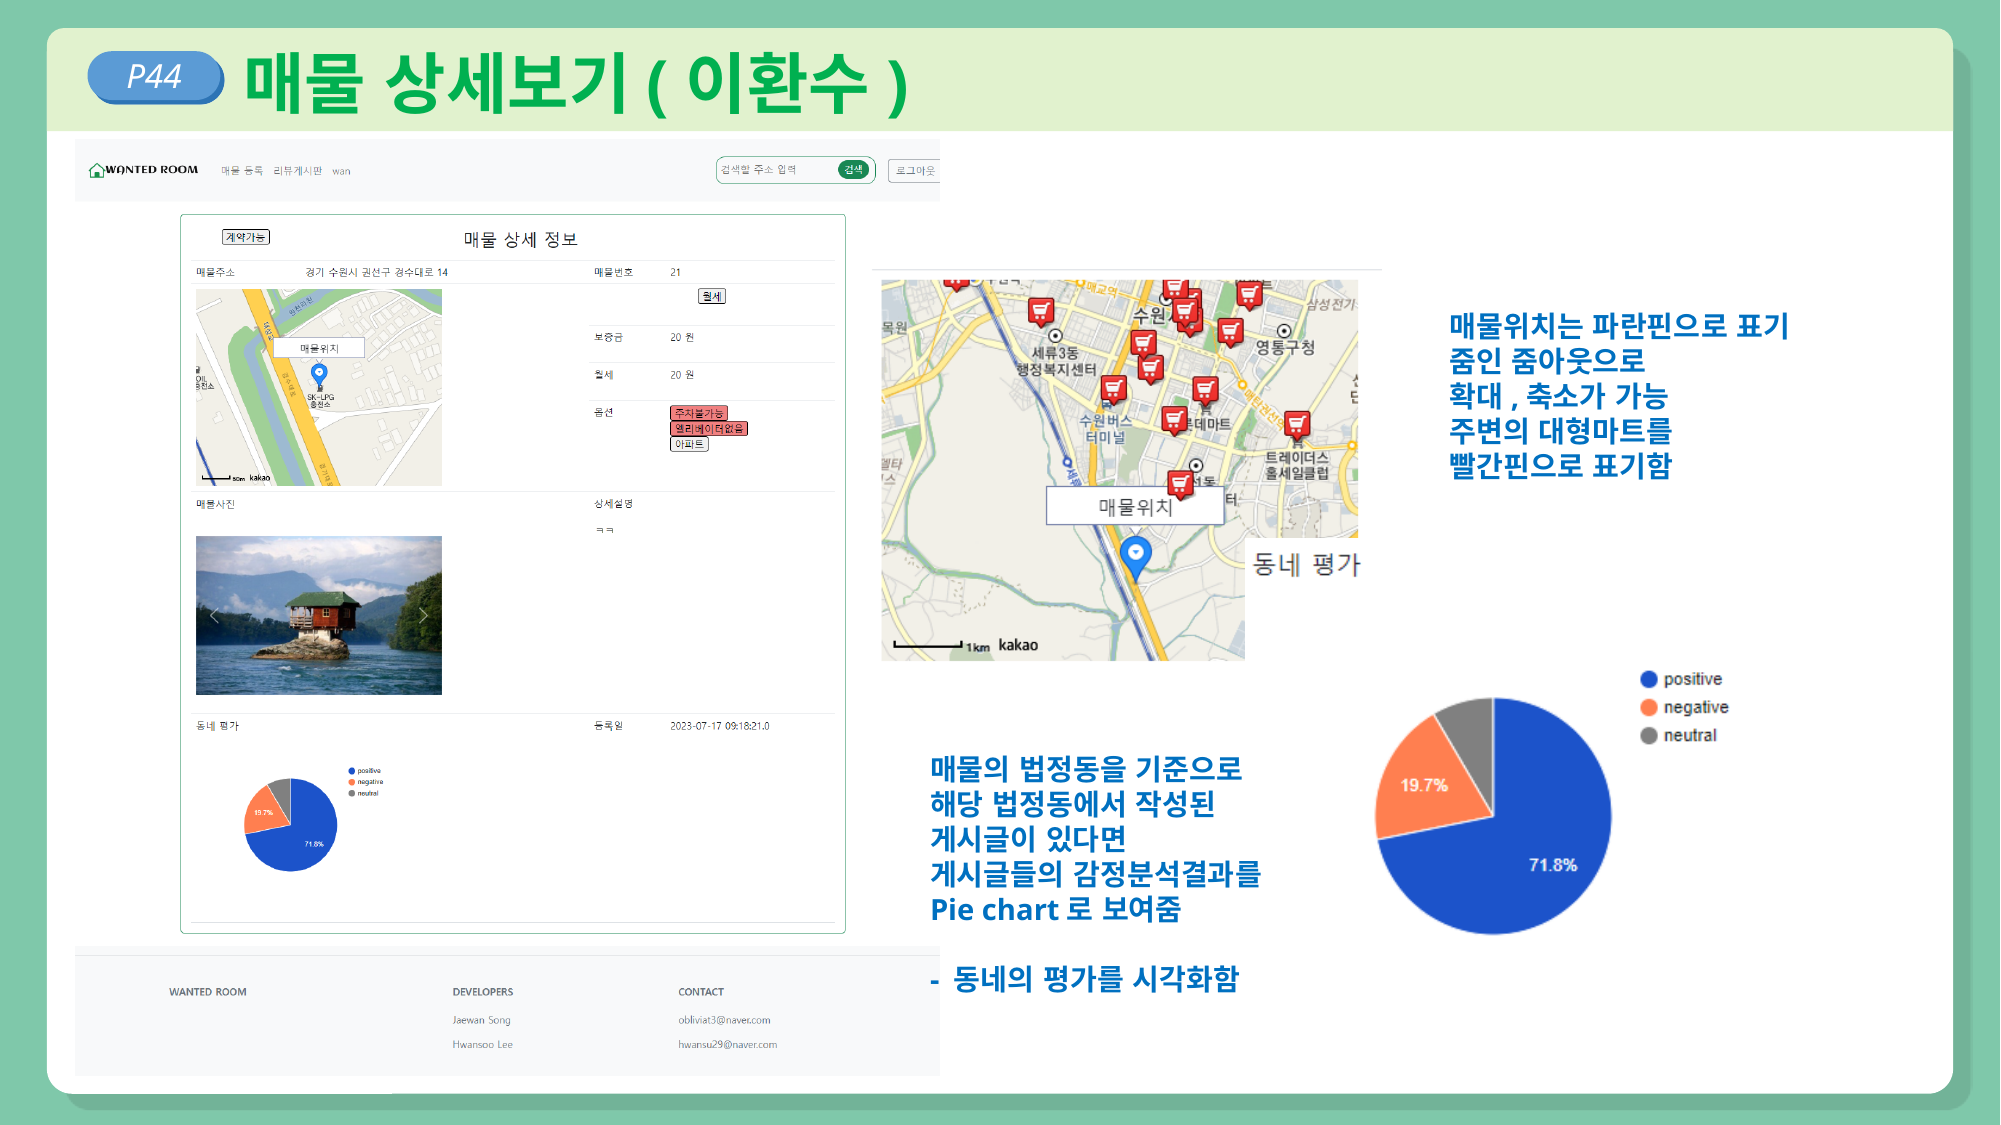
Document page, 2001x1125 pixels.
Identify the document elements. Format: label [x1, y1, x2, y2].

text_box [46, 28, 1954, 1094]
picture [74, 139, 1866, 1076]
